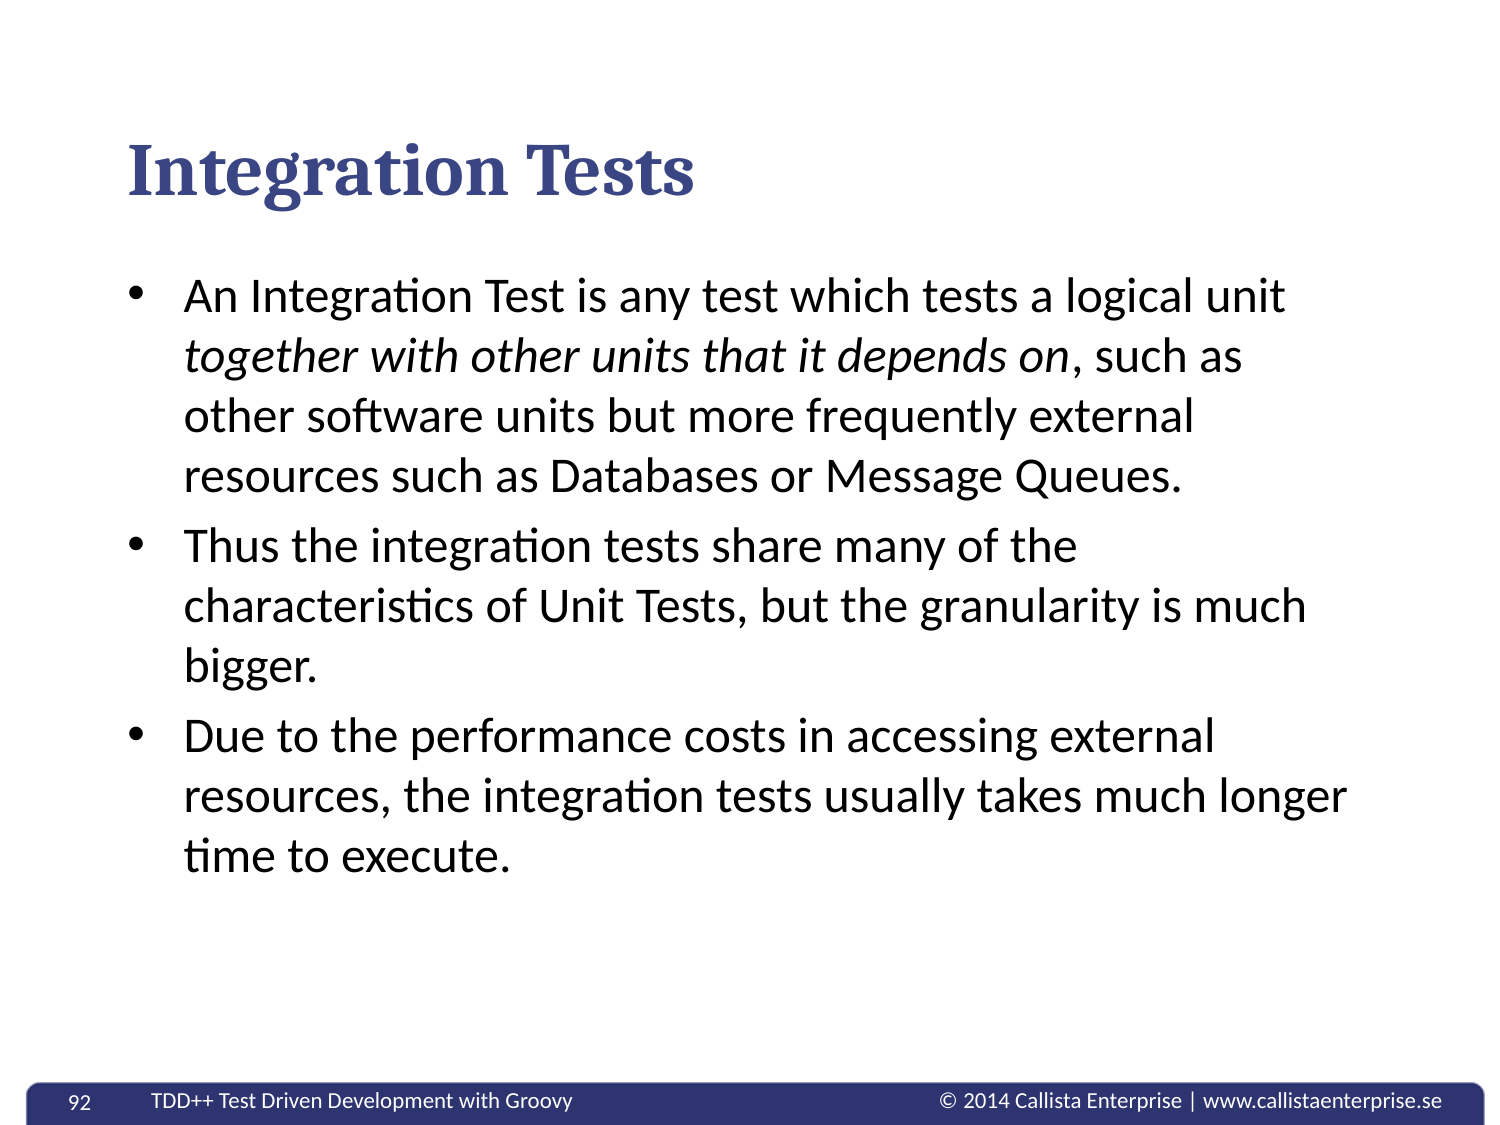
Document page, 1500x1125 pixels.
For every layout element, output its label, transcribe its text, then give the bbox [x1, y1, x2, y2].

list An Integration Test is any test which tests a logical unit together with other units that it depends on, such as other software units but more frequently external resources such as Databases or Message Queues. Thus the integration tests share many of the characteristics of Unit Tests, but the granularity is much bigger. Due to the performance costs in accessing external resources, the integration tests usually takes much longer time to execute. [112, 255, 1380, 1024]
picture [0, 0, 1500, 1125]
title Integration Tests [112, 93, 1388, 219]
